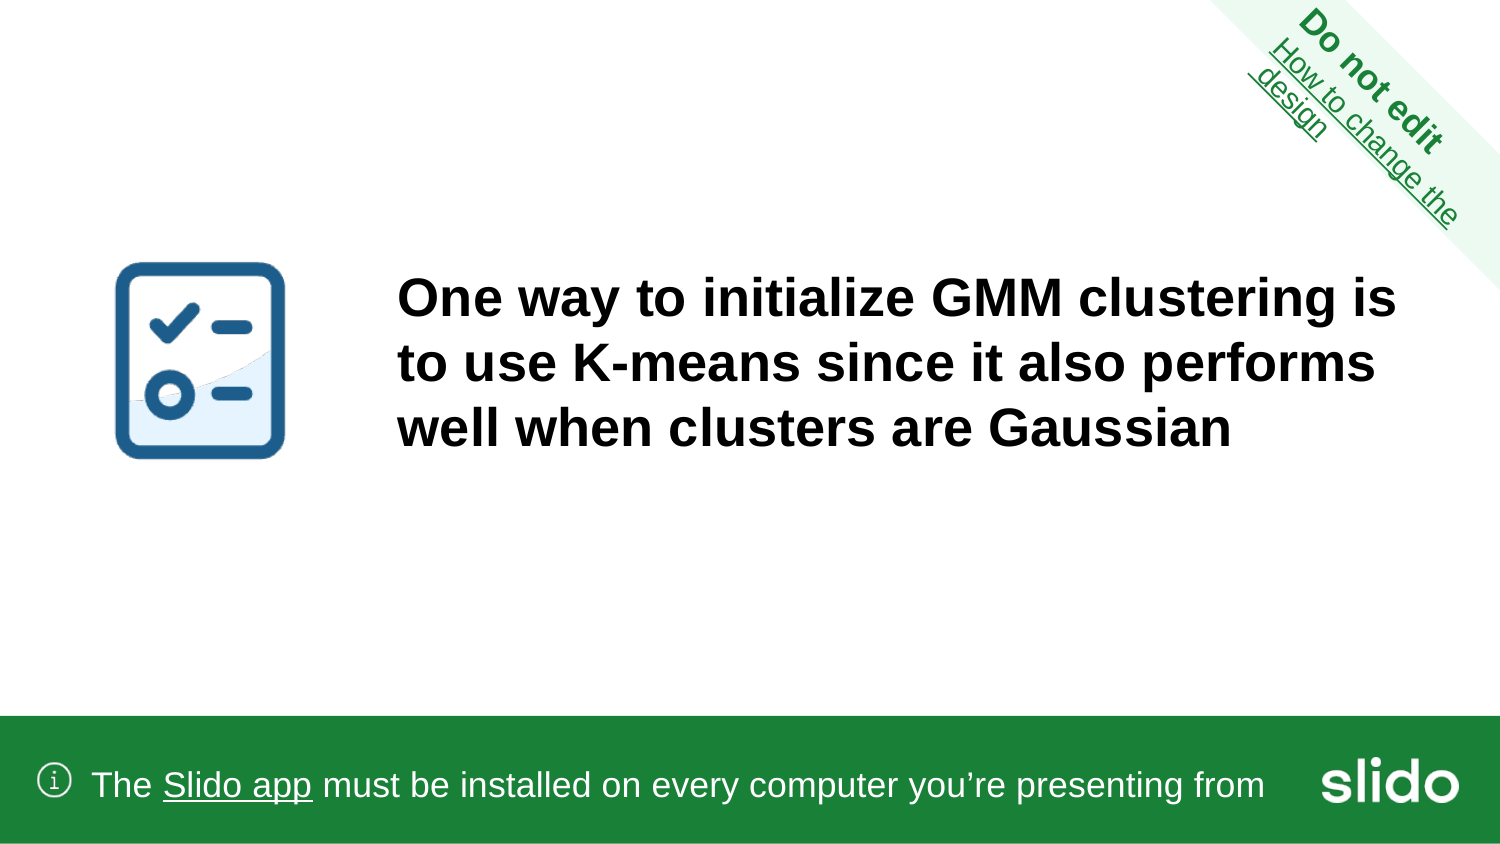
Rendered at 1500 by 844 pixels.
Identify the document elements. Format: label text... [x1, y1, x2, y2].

text_box Do not edit How to change the design [1208, 0, 1500, 292]
text_box [53, 212, 349, 508]
picture [1321, 756, 1460, 803]
text_box The Slido app must be installed on every computer you’re presenting from [0, 714, 1500, 844]
text_box One way to initialize GMM clustering is to use K-means since it also performs well when clusters are Gaussian [381, 121, 1429, 599]
picture [36, 761, 74, 799]
